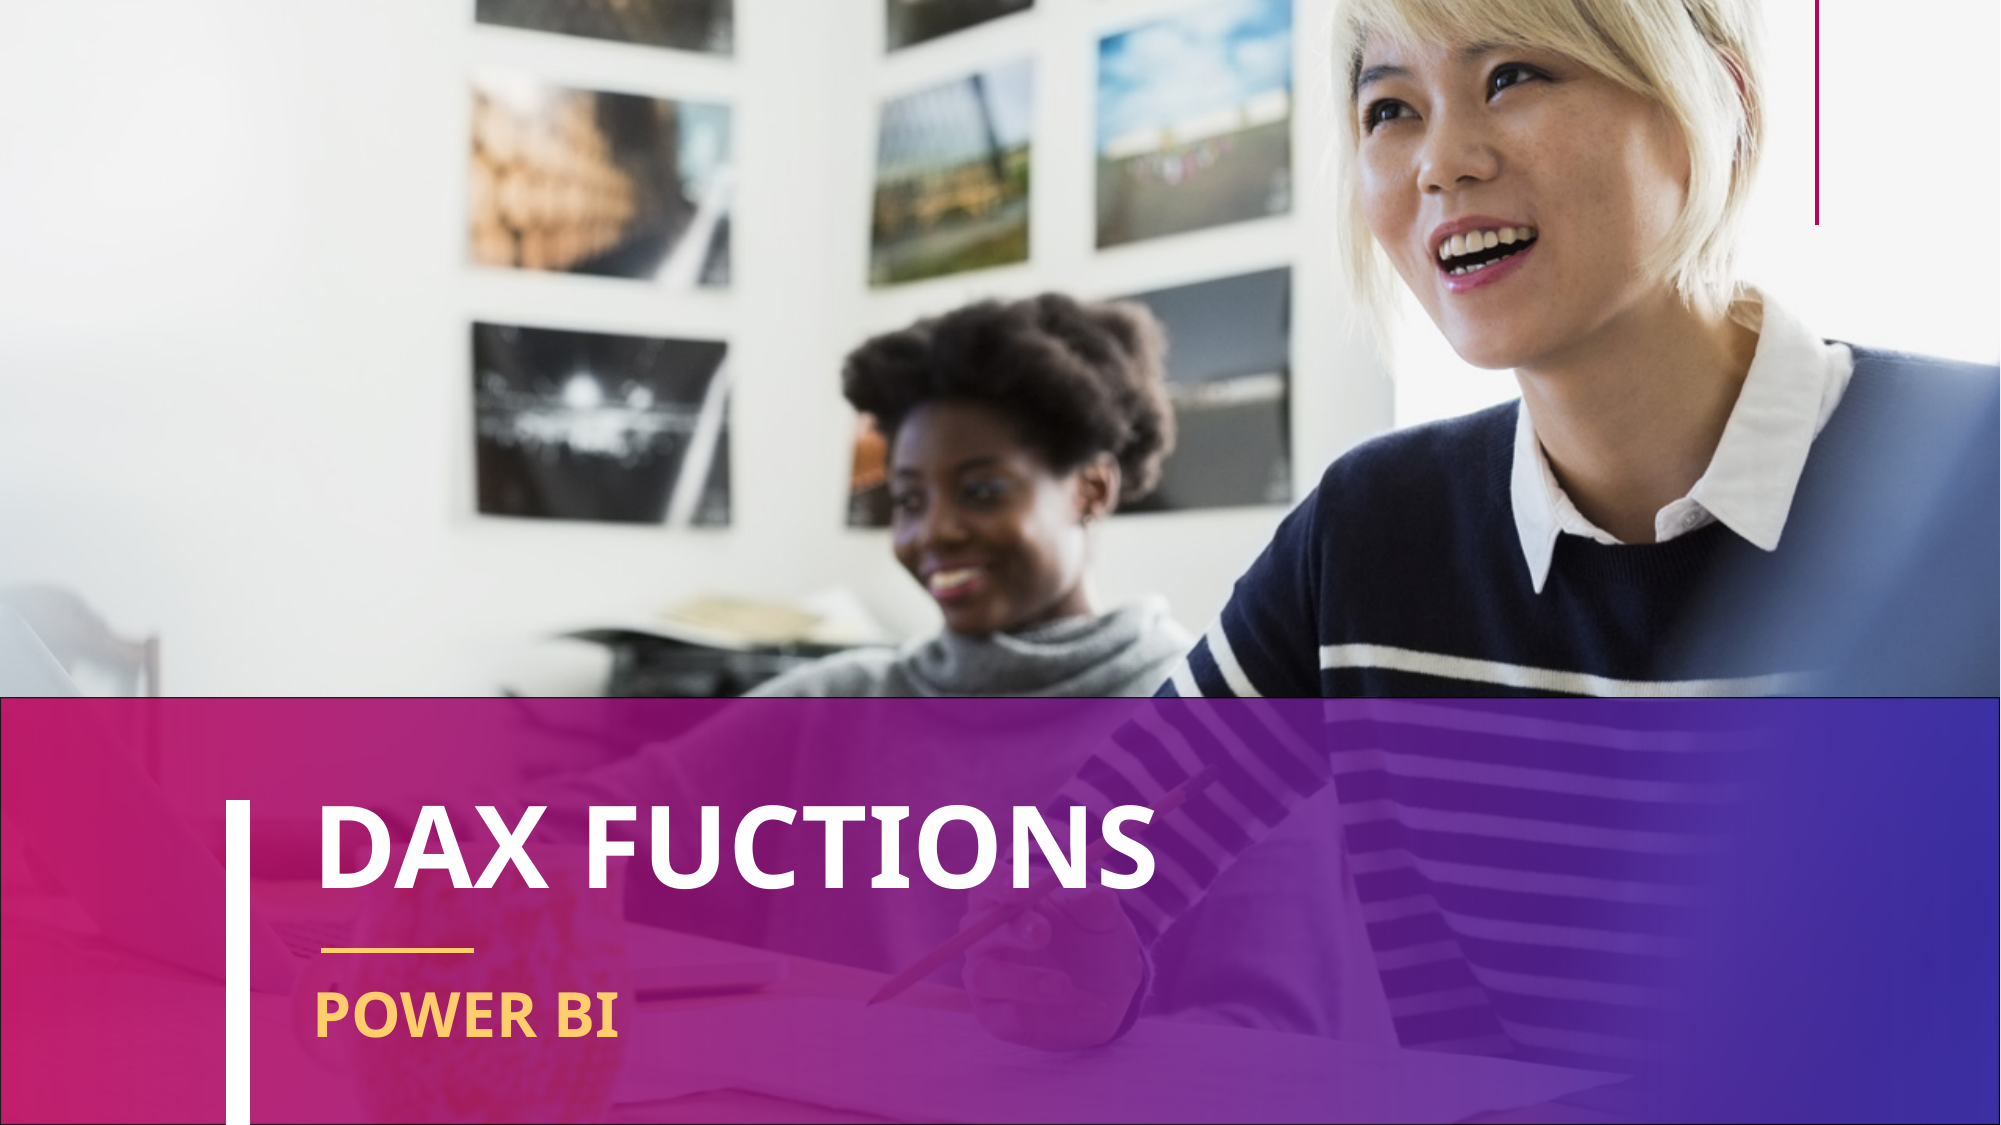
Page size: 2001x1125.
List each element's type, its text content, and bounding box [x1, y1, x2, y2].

title DAX FUCTIONS [297, 771, 1743, 922]
subtitle POWER BI [297, 975, 1798, 1075]
picture [0, 0, 2001, 1125]
